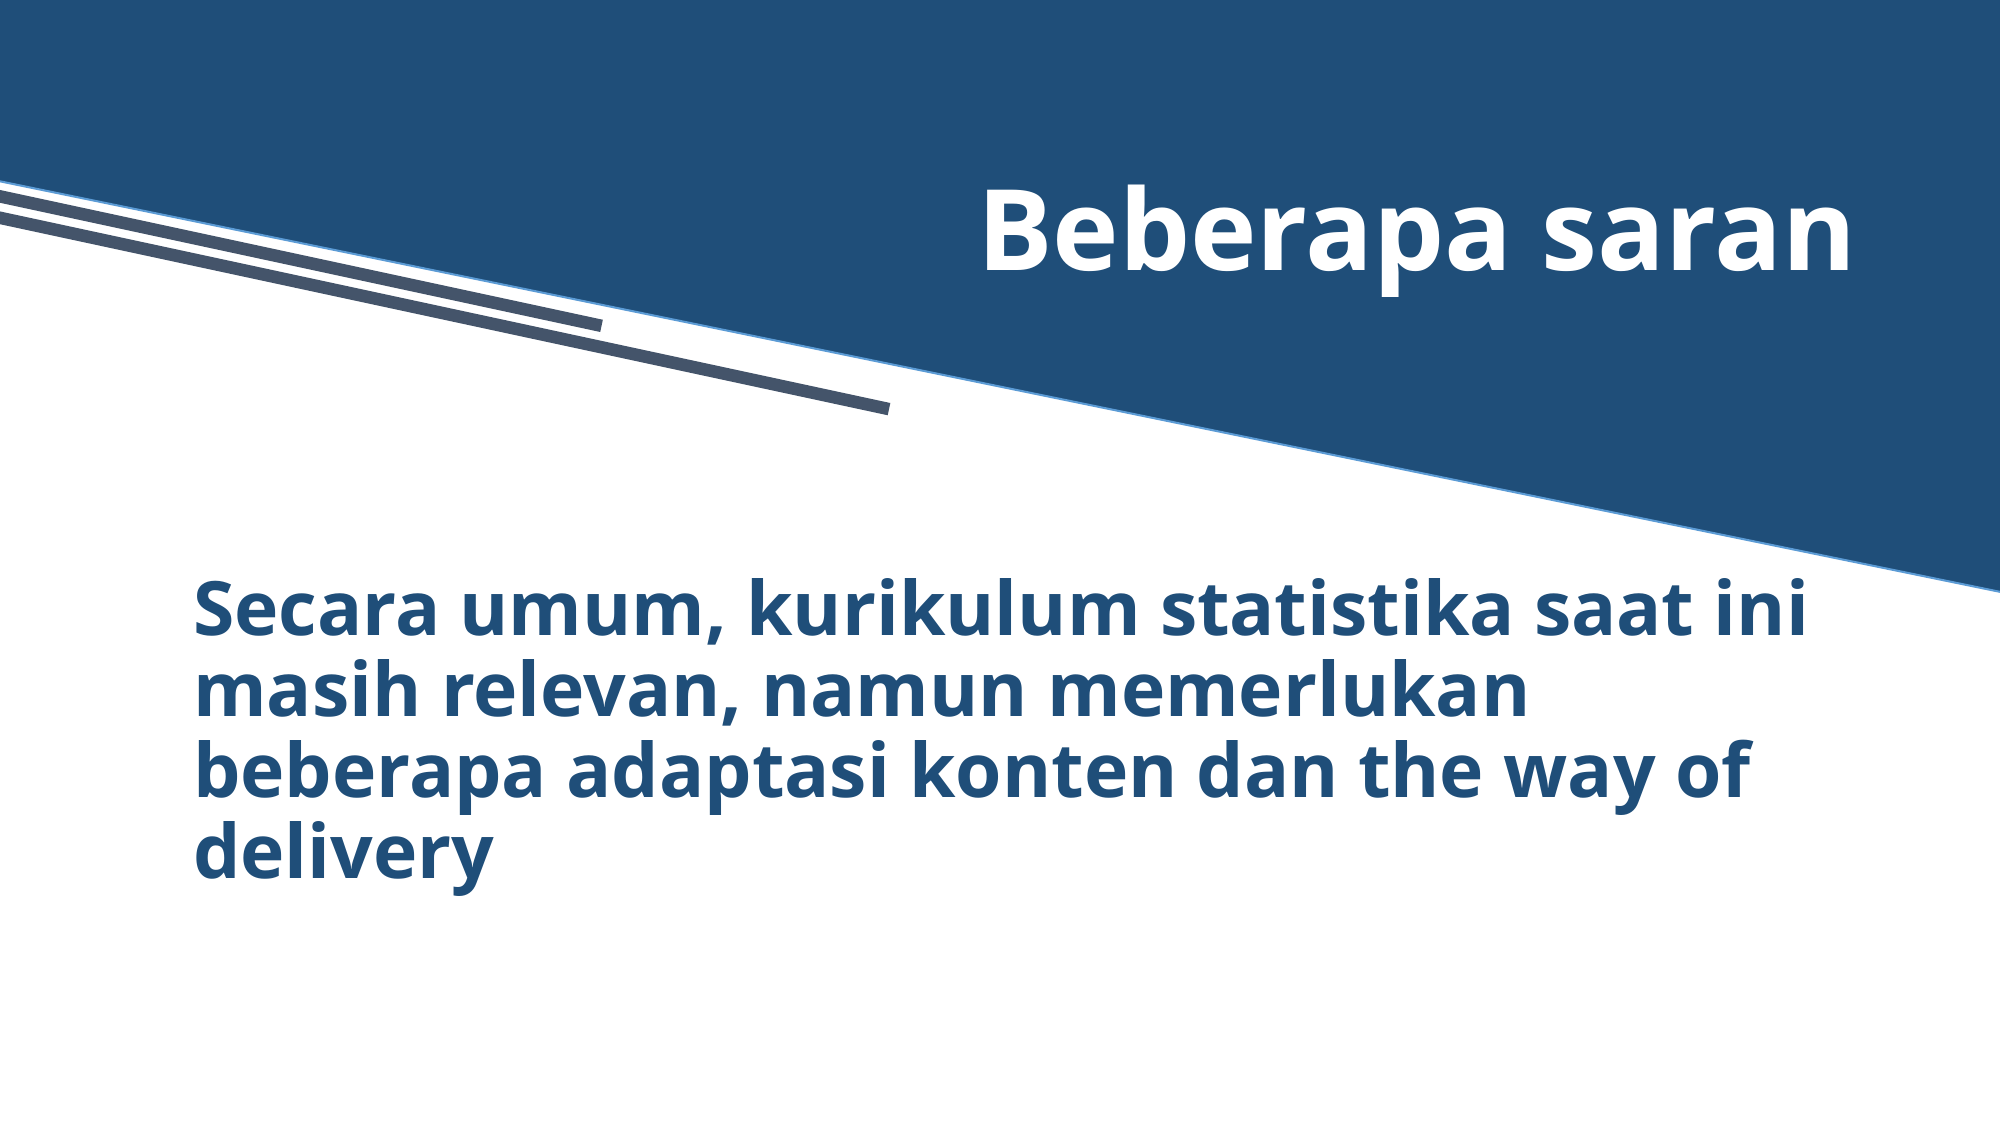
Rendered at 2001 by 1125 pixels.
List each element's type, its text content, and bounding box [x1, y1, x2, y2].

text_box [0, 0, 2000, 593]
title Secara umum, kurikulum statistika saat ini masih relevan, namun memerlukan beberapa adaptasi konten dan the way of delivery [178, 624, 1904, 842]
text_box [0, 215, 889, 410]
text_box Beberapa saran [685, 125, 1872, 343]
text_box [0, 193, 602, 215]
